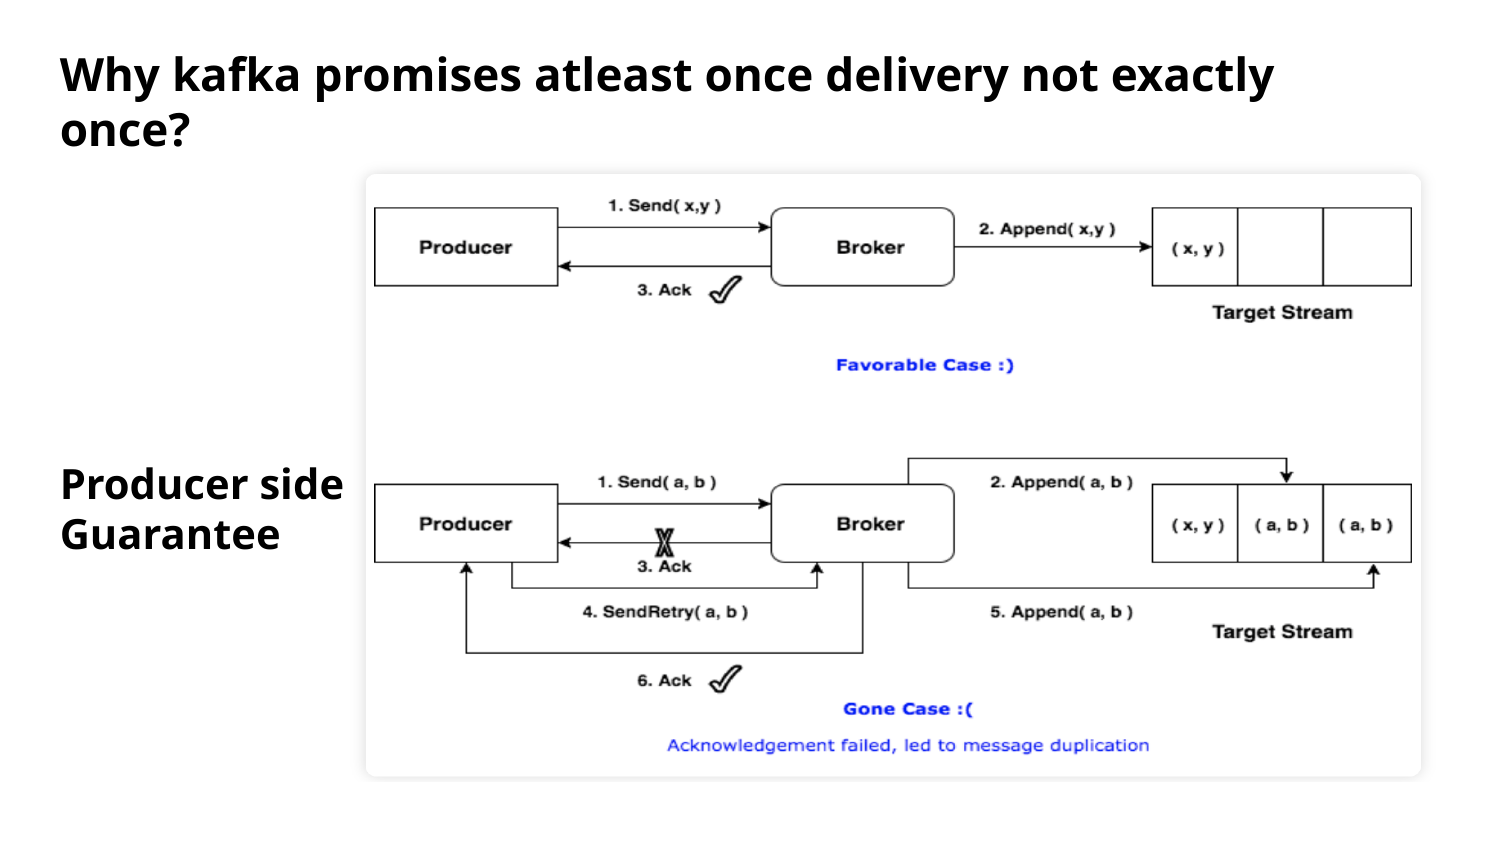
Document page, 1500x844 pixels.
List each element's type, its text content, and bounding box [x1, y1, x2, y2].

picture [350, 150, 1472, 782]
text_box Producer side Guarantee [44, 197, 345, 734]
text_box Why kafka promises atleast once delivery not exactly once? [44, 30, 1384, 121]
